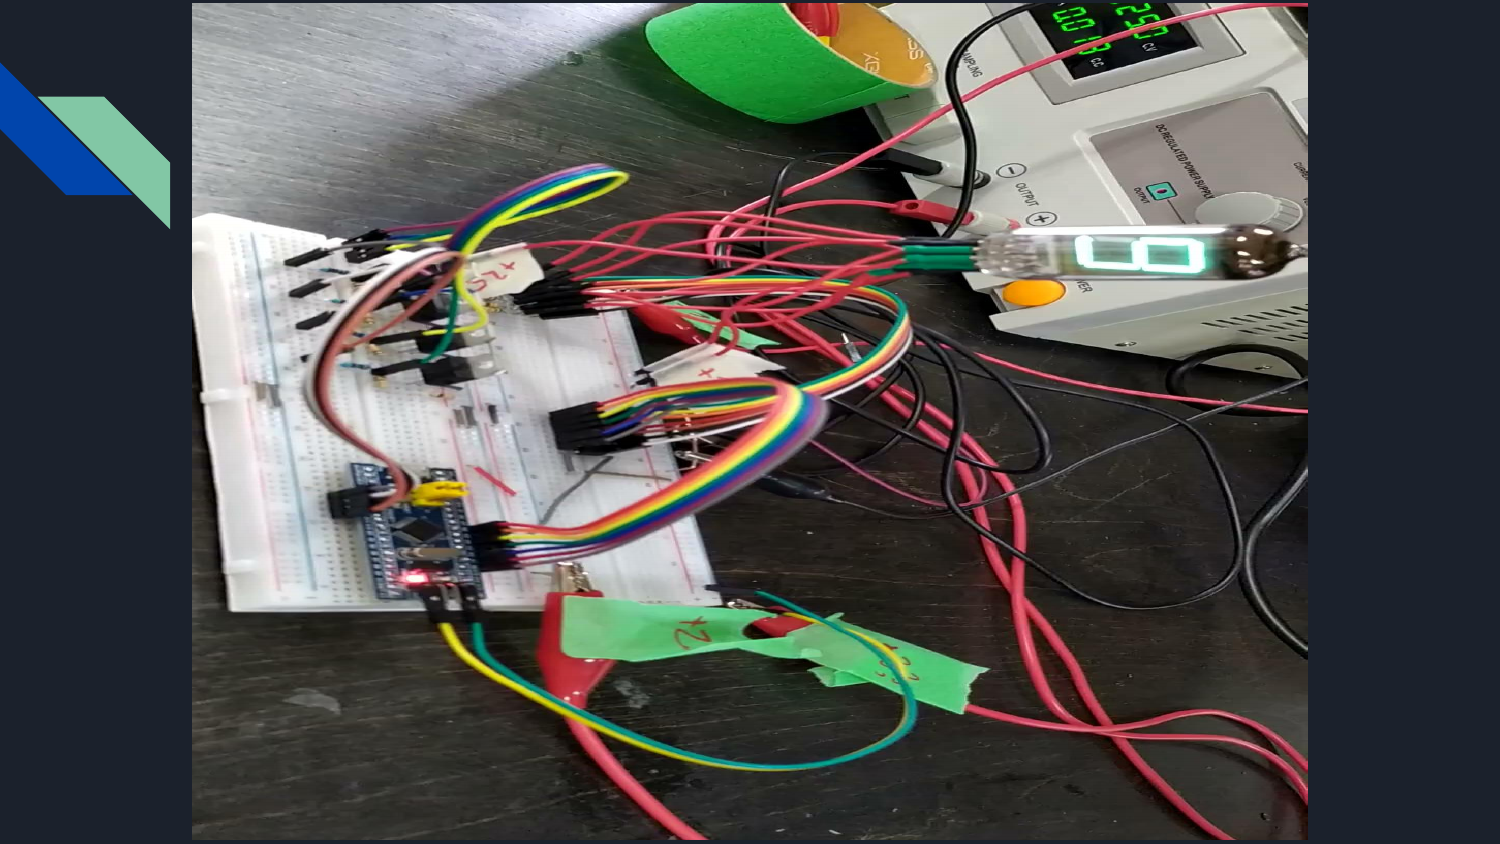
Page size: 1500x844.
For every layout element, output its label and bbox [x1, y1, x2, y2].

picture [192, 3, 1308, 841]
